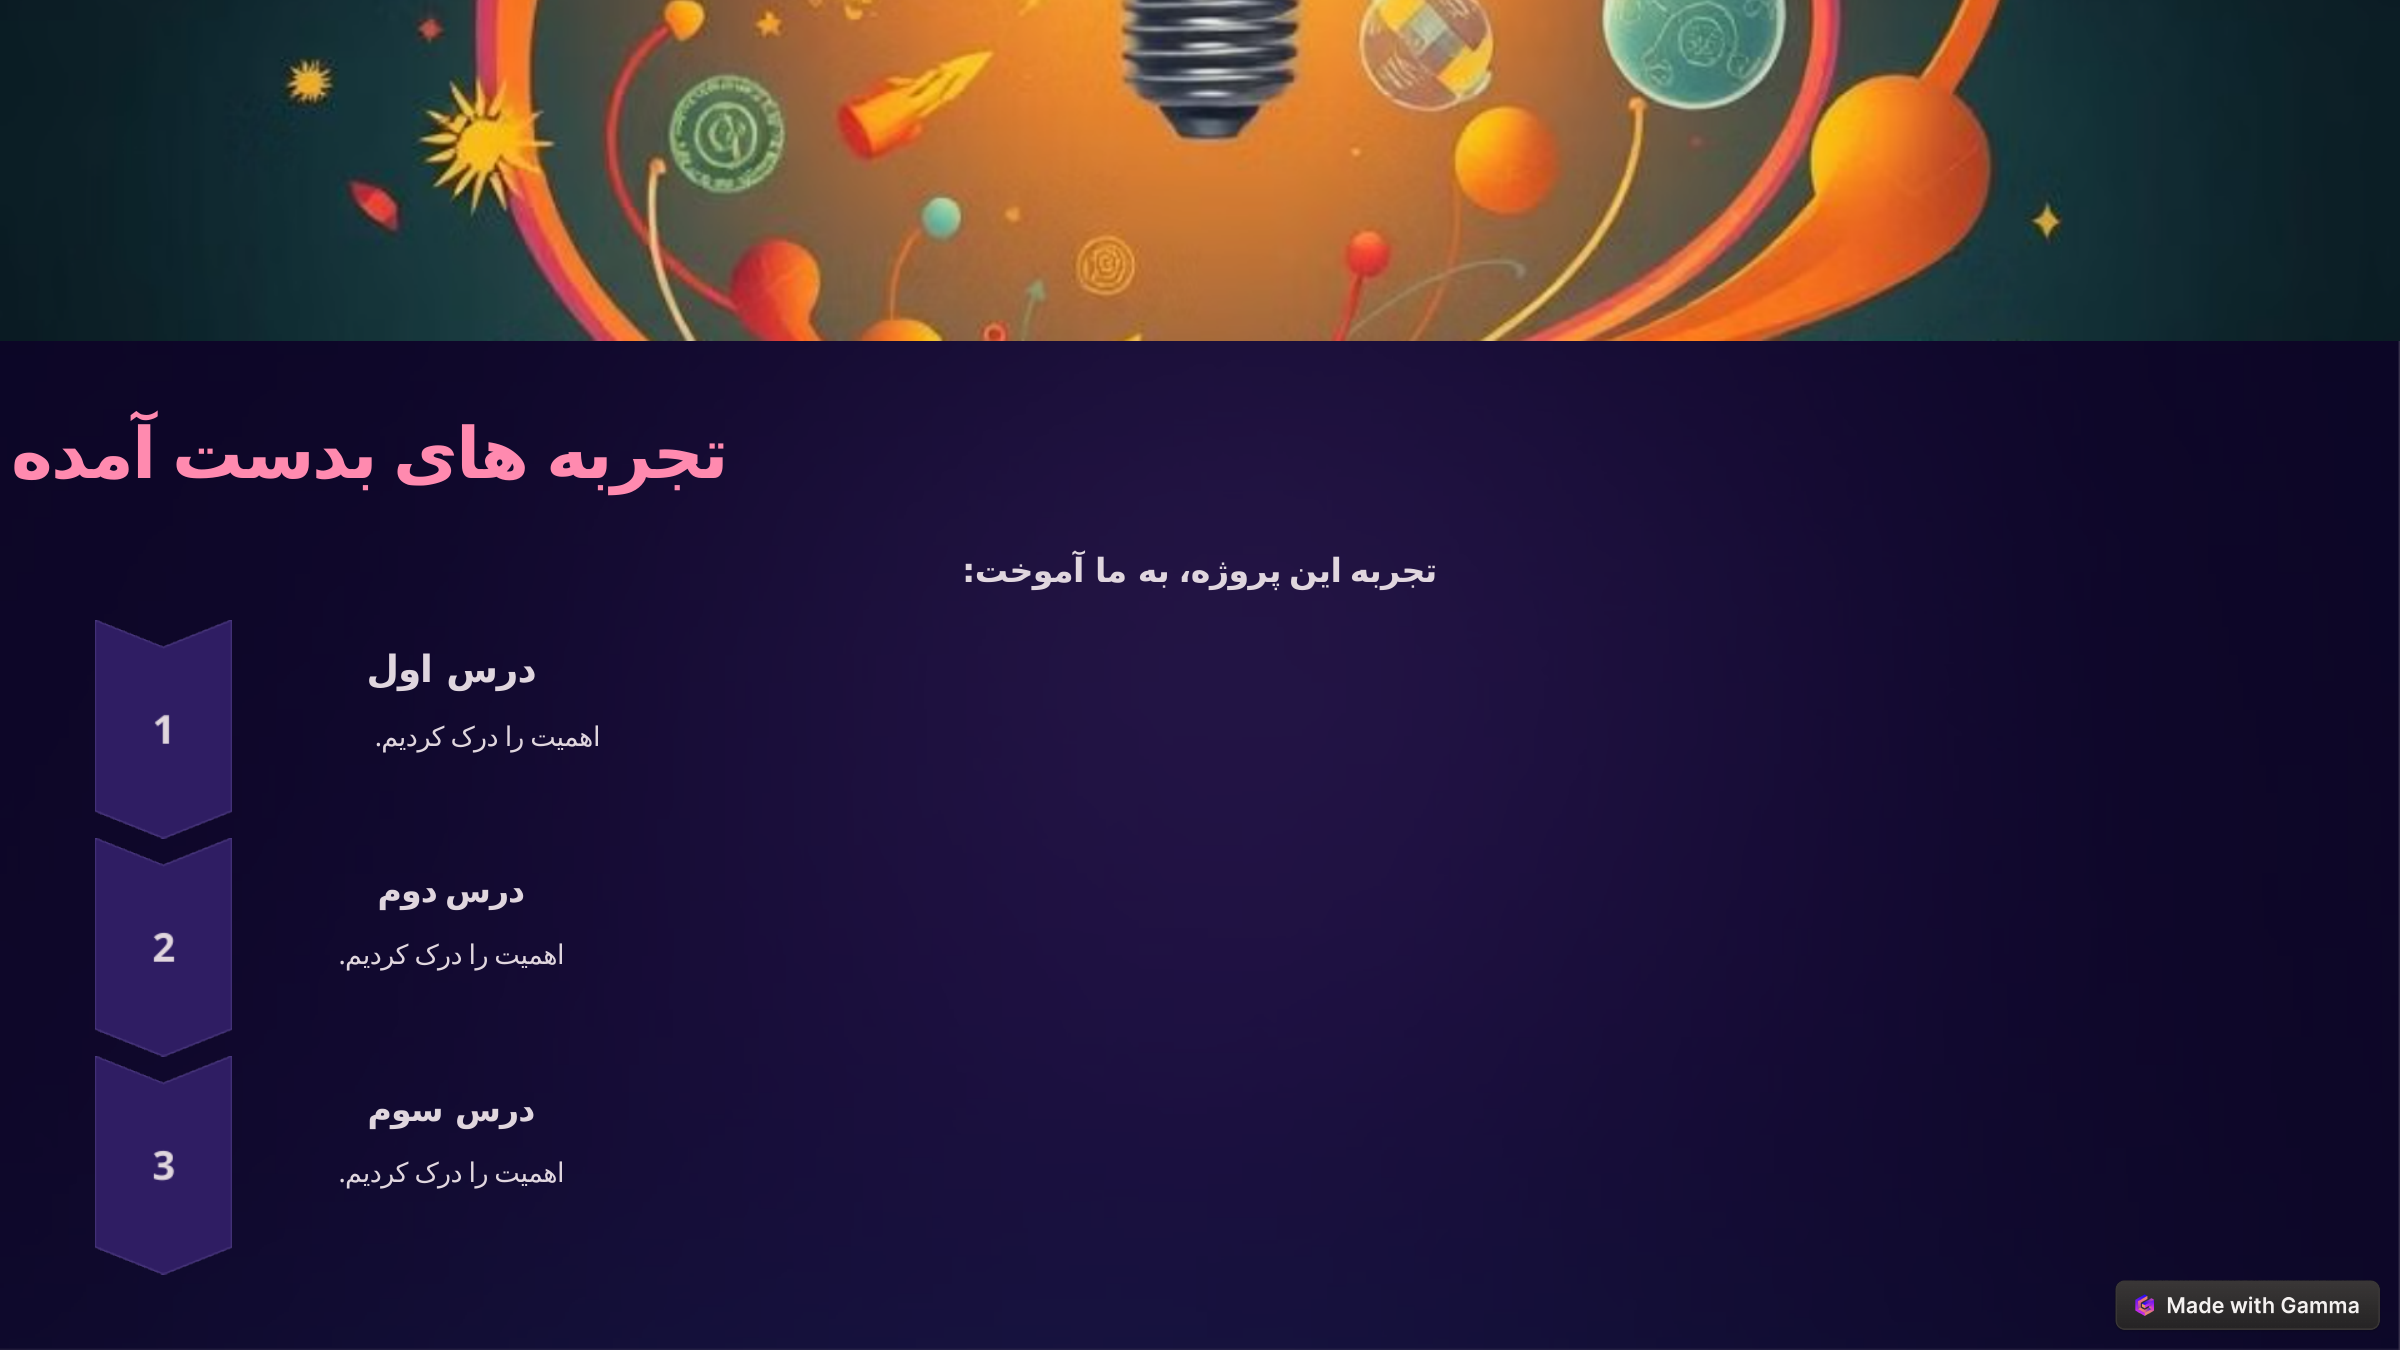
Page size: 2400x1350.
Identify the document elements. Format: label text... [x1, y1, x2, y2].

picture [0, 0, 2400, 341]
text_box اهمیت را درک کردیم. [272, 1145, 631, 1189]
picture [95, 620, 232, 1275]
text_box درس سوم [272, 1084, 631, 1129]
text_box درس دوم [272, 865, 631, 911]
text_box اهمیت را درک کردیم. [272, 927, 631, 971]
text_box تجربه های بدست آمده [12, 370, 729, 460]
text_box تجربه این پروژه، به ما آموخت: [95, 546, 2305, 590]
text_box درس اول [272, 646, 631, 692]
text_box اهمیت را درک کردیم. [272, 708, 703, 753]
picture [2106, 1271, 2389, 1339]
